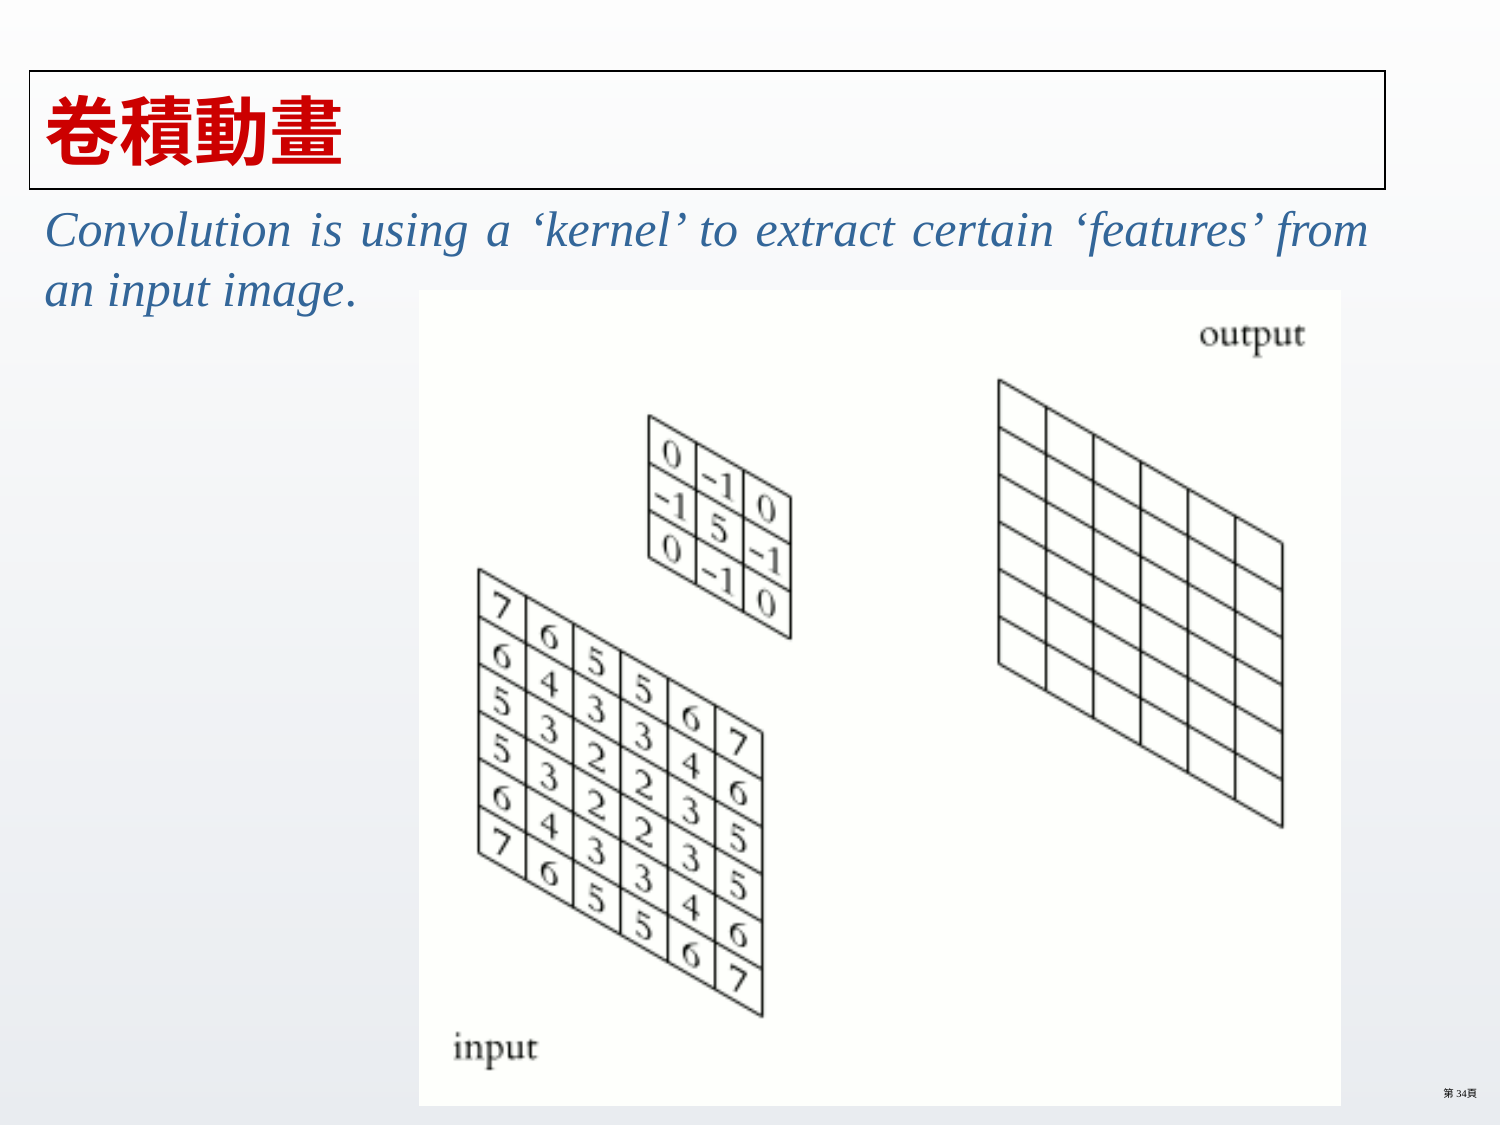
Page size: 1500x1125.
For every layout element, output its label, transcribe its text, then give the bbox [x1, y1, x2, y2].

title 卷積動畫 [29, 70, 1386, 189]
list Convolution is using a ‘kernel’ to extract certain ‘features’ from an input image. [29, 189, 1386, 1017]
picture [419, 290, 1341, 1106]
